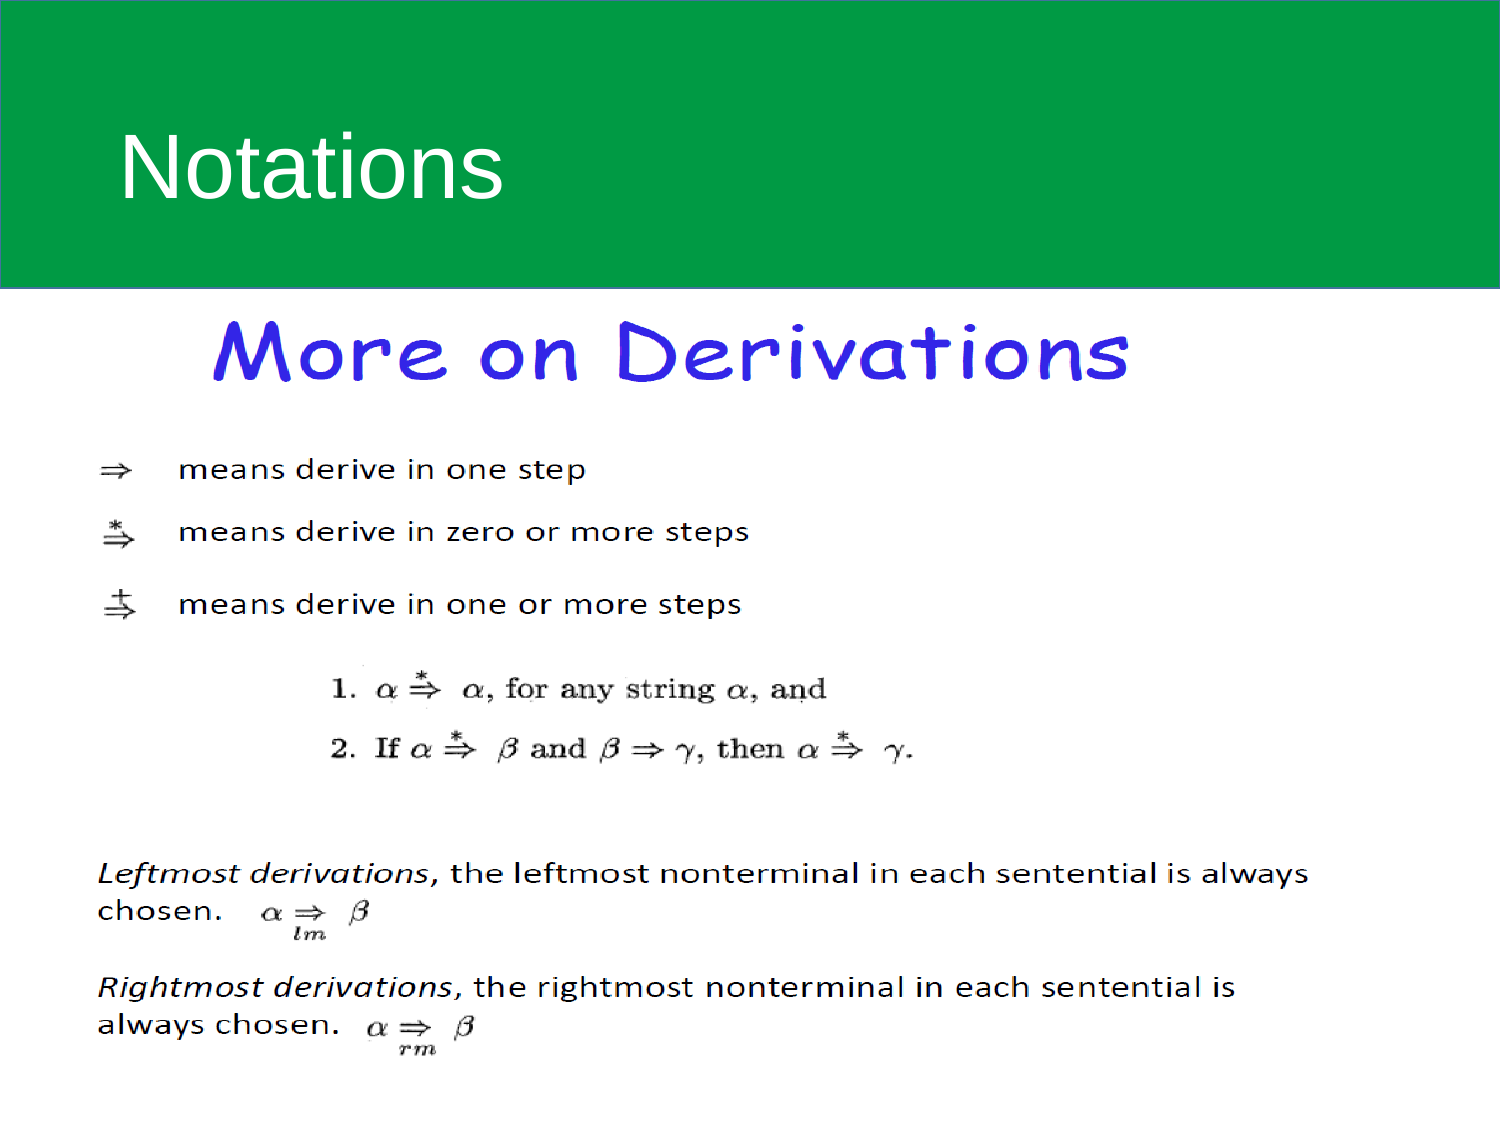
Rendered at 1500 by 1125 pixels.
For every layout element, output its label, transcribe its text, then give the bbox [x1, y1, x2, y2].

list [64, 294, 1397, 1105]
title Notations [103, 59, 1397, 278]
